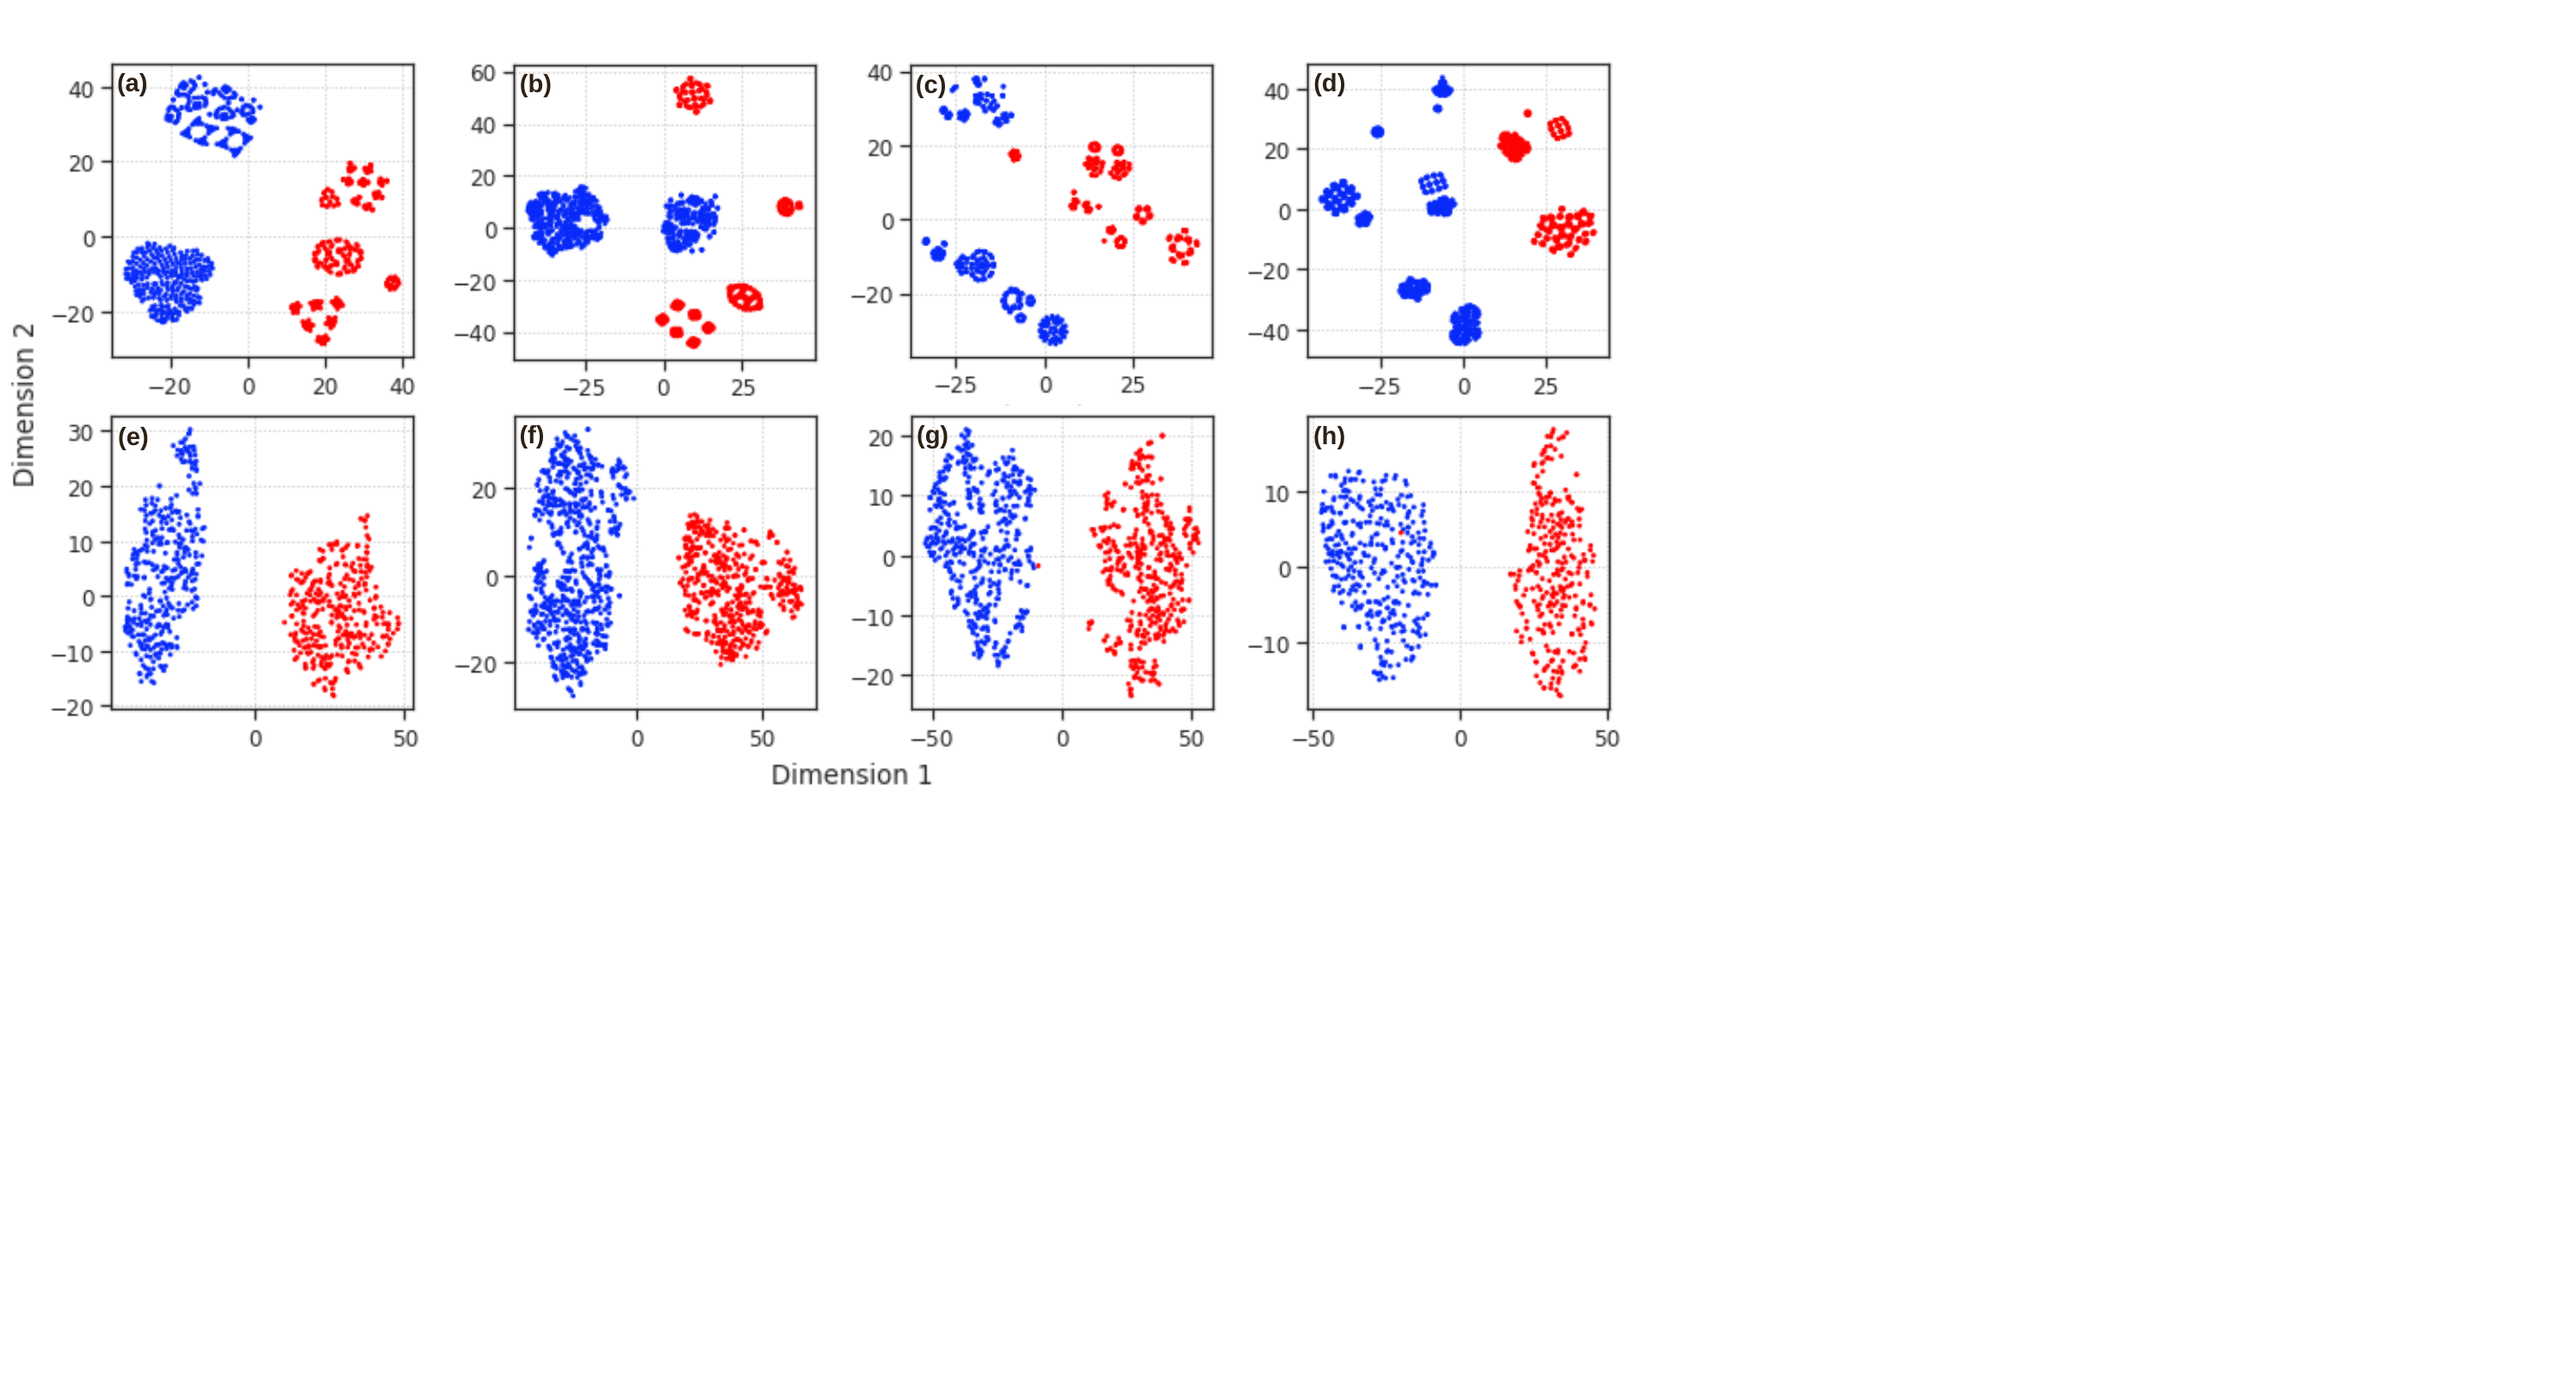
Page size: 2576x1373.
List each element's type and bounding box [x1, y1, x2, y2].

text_box [0, 50, 1633, 795]
